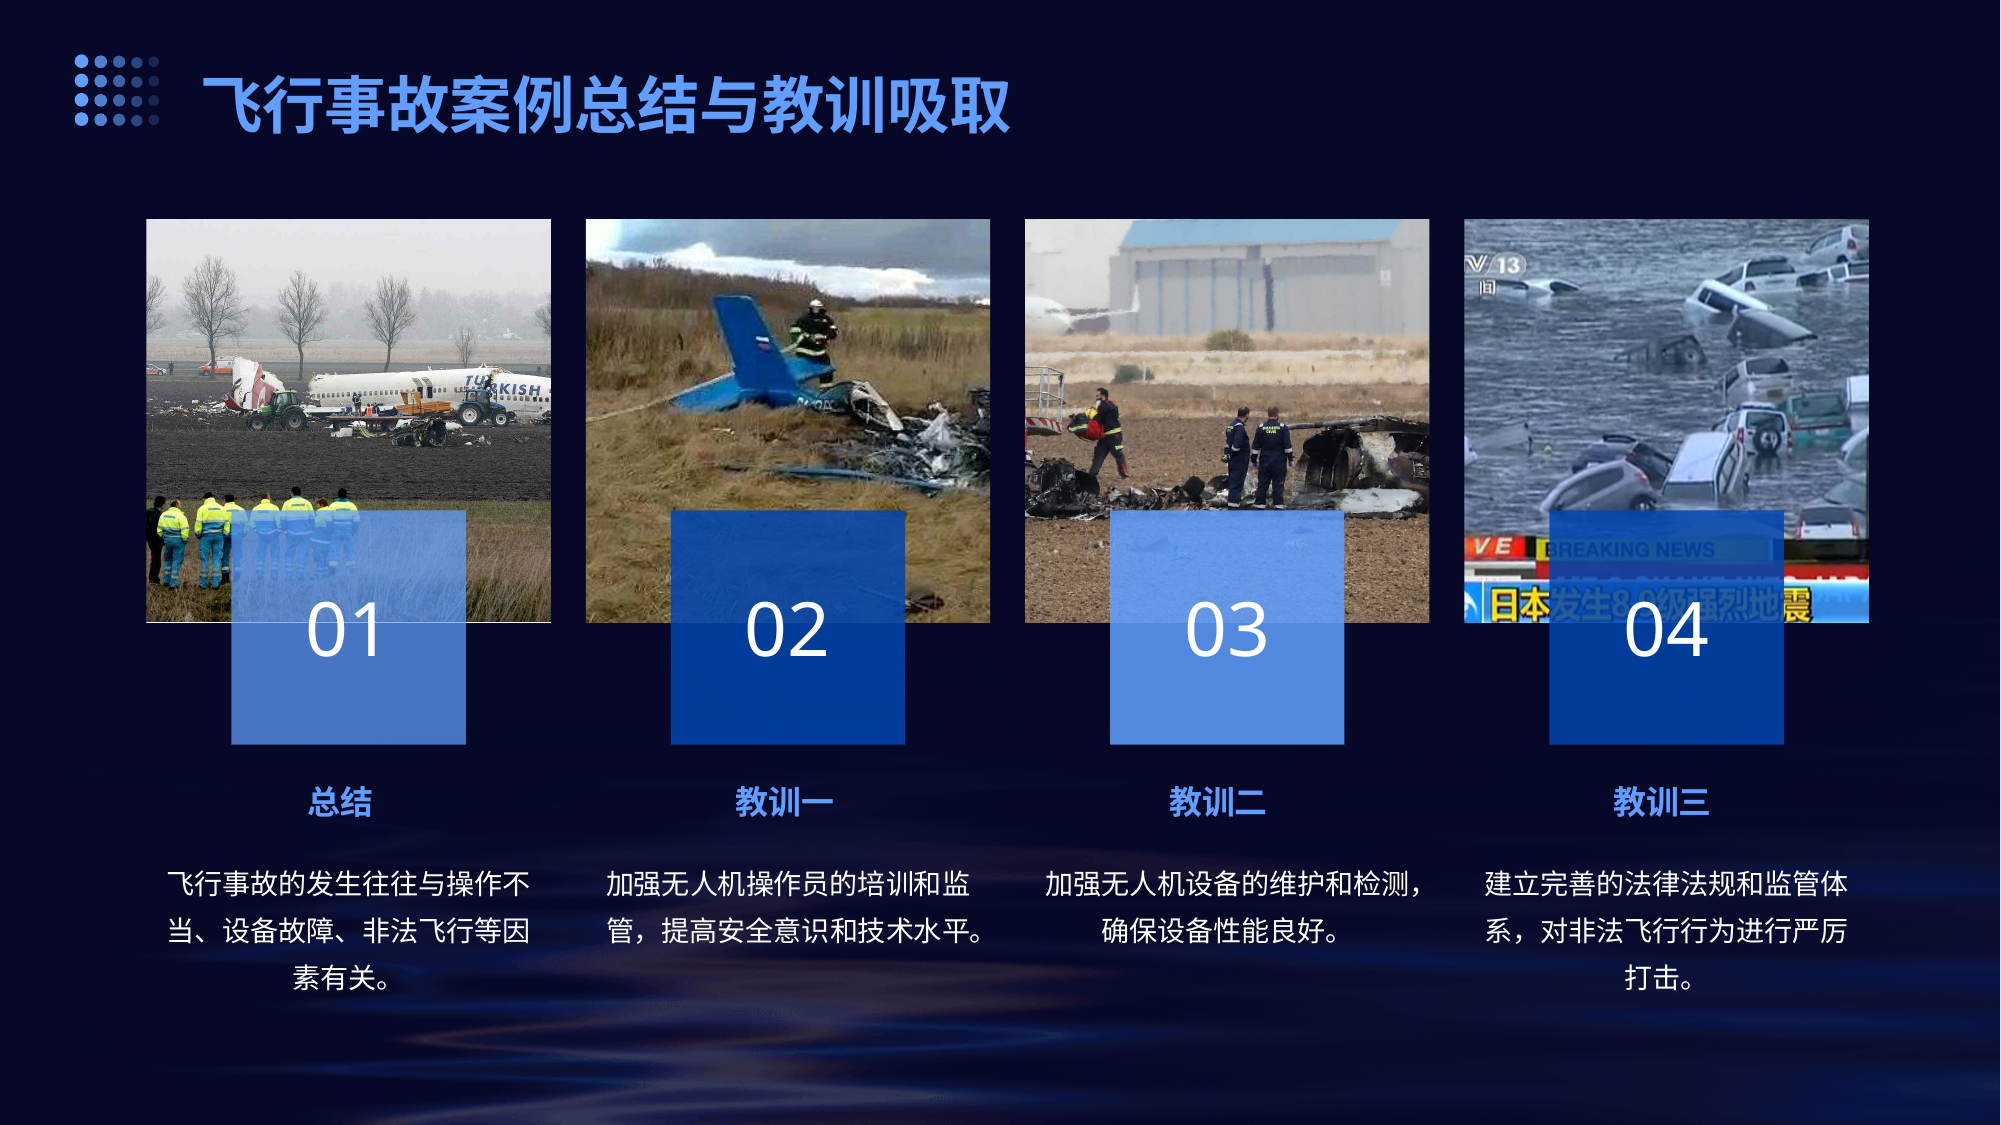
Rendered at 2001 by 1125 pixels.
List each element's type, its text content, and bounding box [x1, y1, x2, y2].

text_box 04 [1554, 632, 1779, 680]
text_box 01 [236, 632, 461, 680]
text_box 加强无人机操作员的培训和监管，提高安全意识和技术水平。 [589, 845, 987, 1010]
text_box [1110, 632, 1345, 745]
text_box 教训一 [586, 774, 983, 836]
text_box 建立完善的法律法规和监管体系，对非法飞行行为进行严厉打击。 [1468, 845, 1865, 1010]
text_box [231, 632, 466, 745]
text_box 教训三 [1464, 774, 1861, 836]
text_box 教训二 [1020, 774, 1417, 836]
text_box [1549, 632, 1784, 745]
text_box 加强无人机设备的维护和检测，确保设备性能良好。 [1029, 845, 1426, 1010]
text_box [74, 15, 1821, 166]
text_box 02 [676, 632, 900, 680]
text_box 03 [1115, 632, 1340, 680]
picture [0, 0, 2001, 1125]
text_box 飞行事故的发生往往与操作不当、设备故障、非法飞行等因素有关。 [150, 845, 547, 1010]
text_box 总结 [142, 774, 539, 836]
text_box [670, 632, 906, 745]
